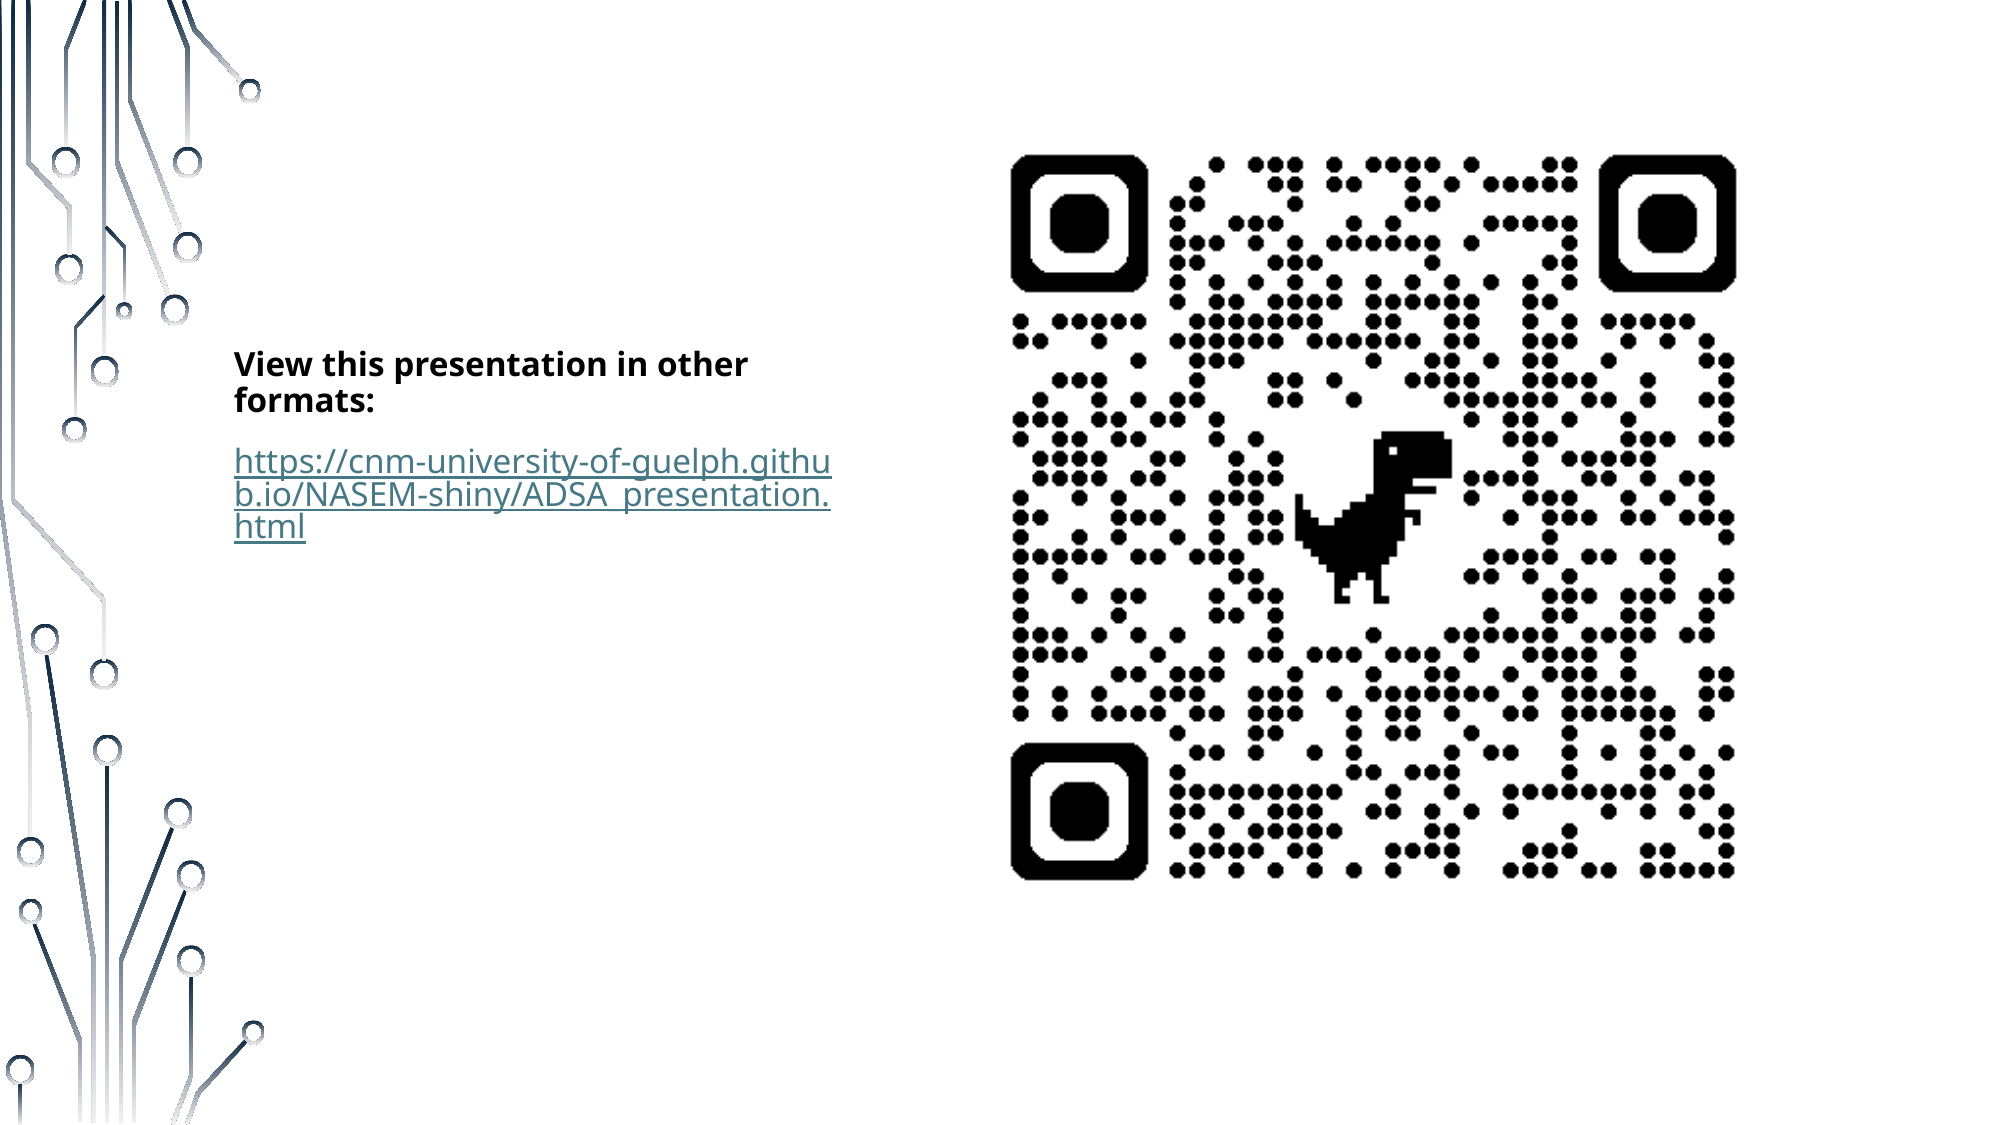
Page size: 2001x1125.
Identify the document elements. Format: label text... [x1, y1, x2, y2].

list View this presentation in other formats: https://cnm-university-of-guelph.github.io/NASEM-shiny/ADSA_presentation.html [218, 340, 864, 966]
picture [932, 76, 1816, 959]
